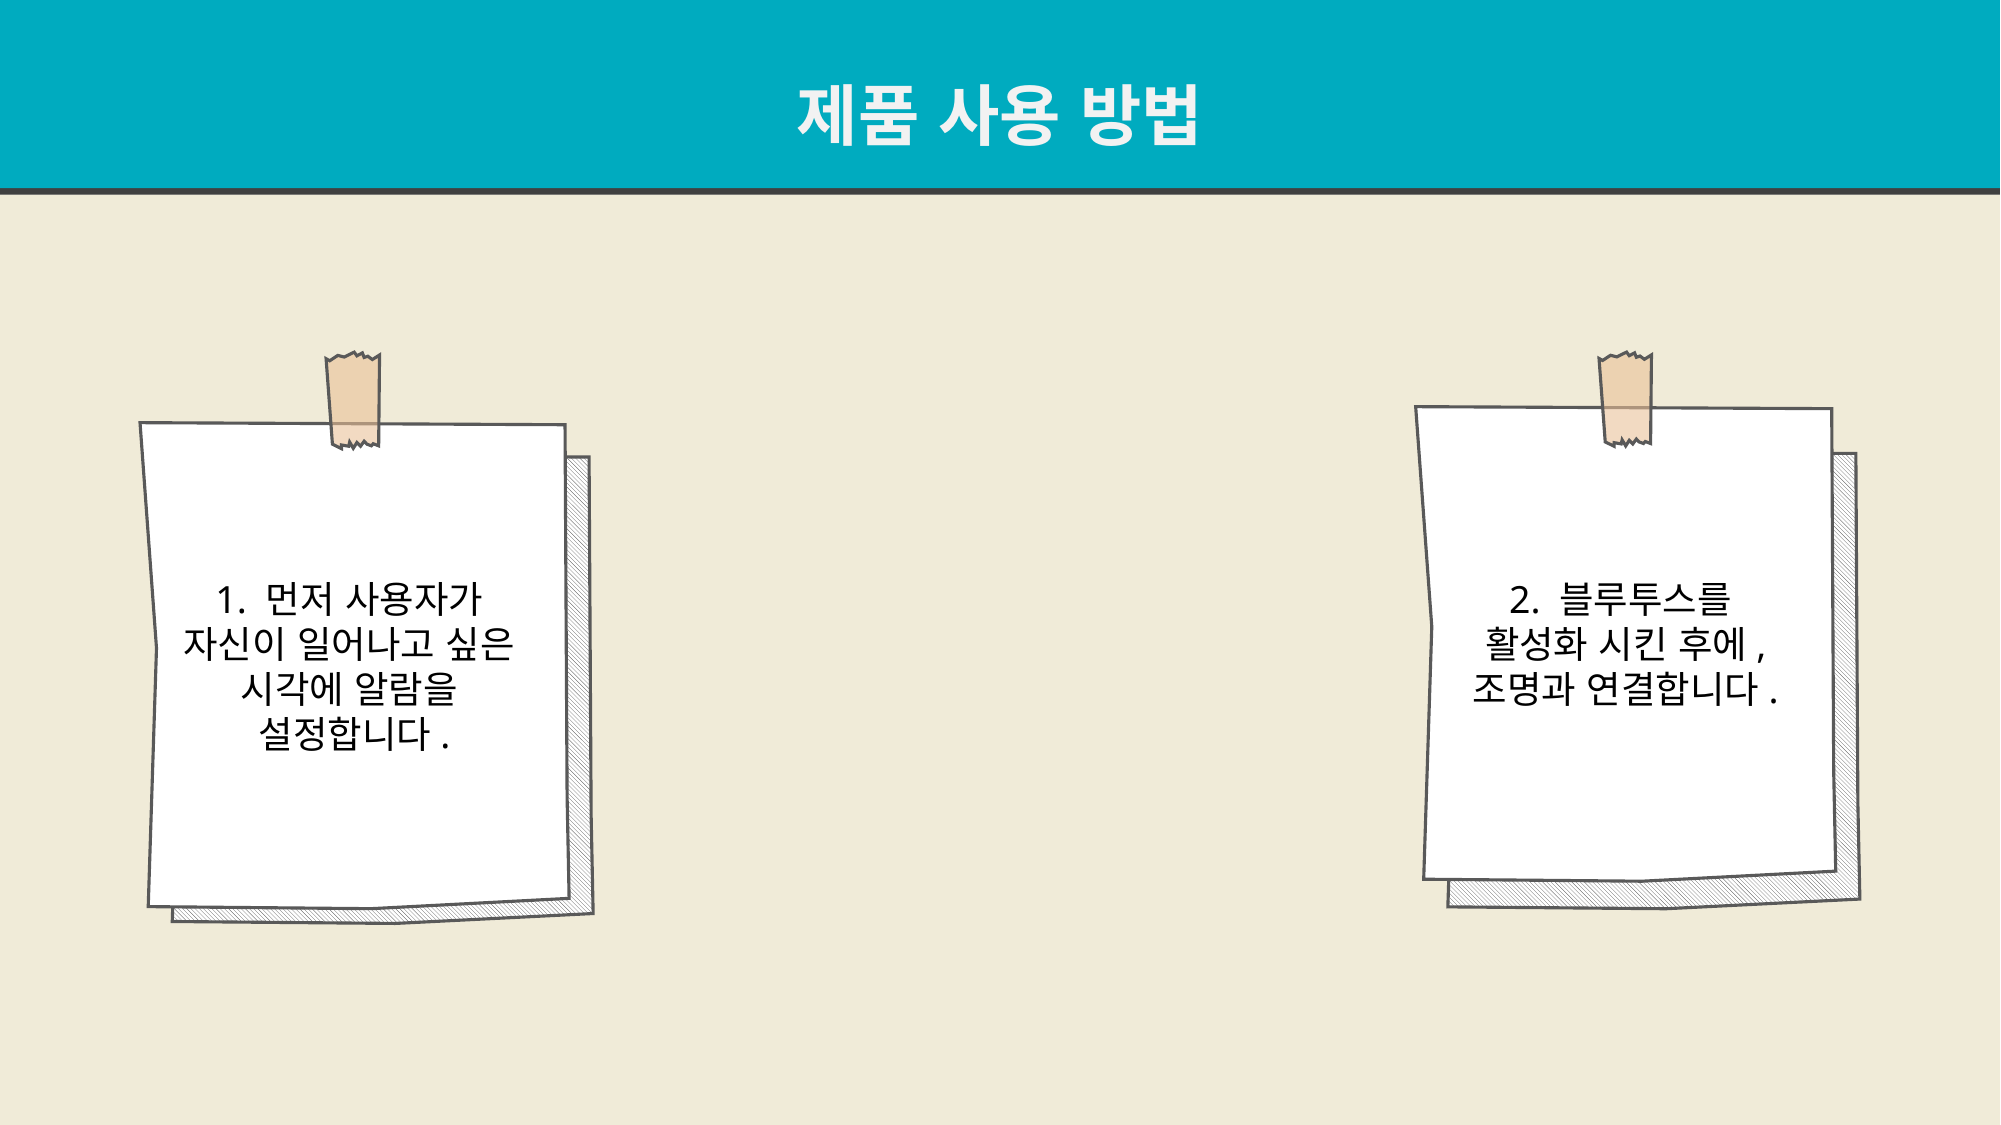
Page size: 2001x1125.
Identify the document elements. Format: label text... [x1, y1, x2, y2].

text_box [1415, 351, 1860, 909]
text_box 제품 사용 방법 [0, 0, 2000, 189]
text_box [139, 351, 594, 924]
